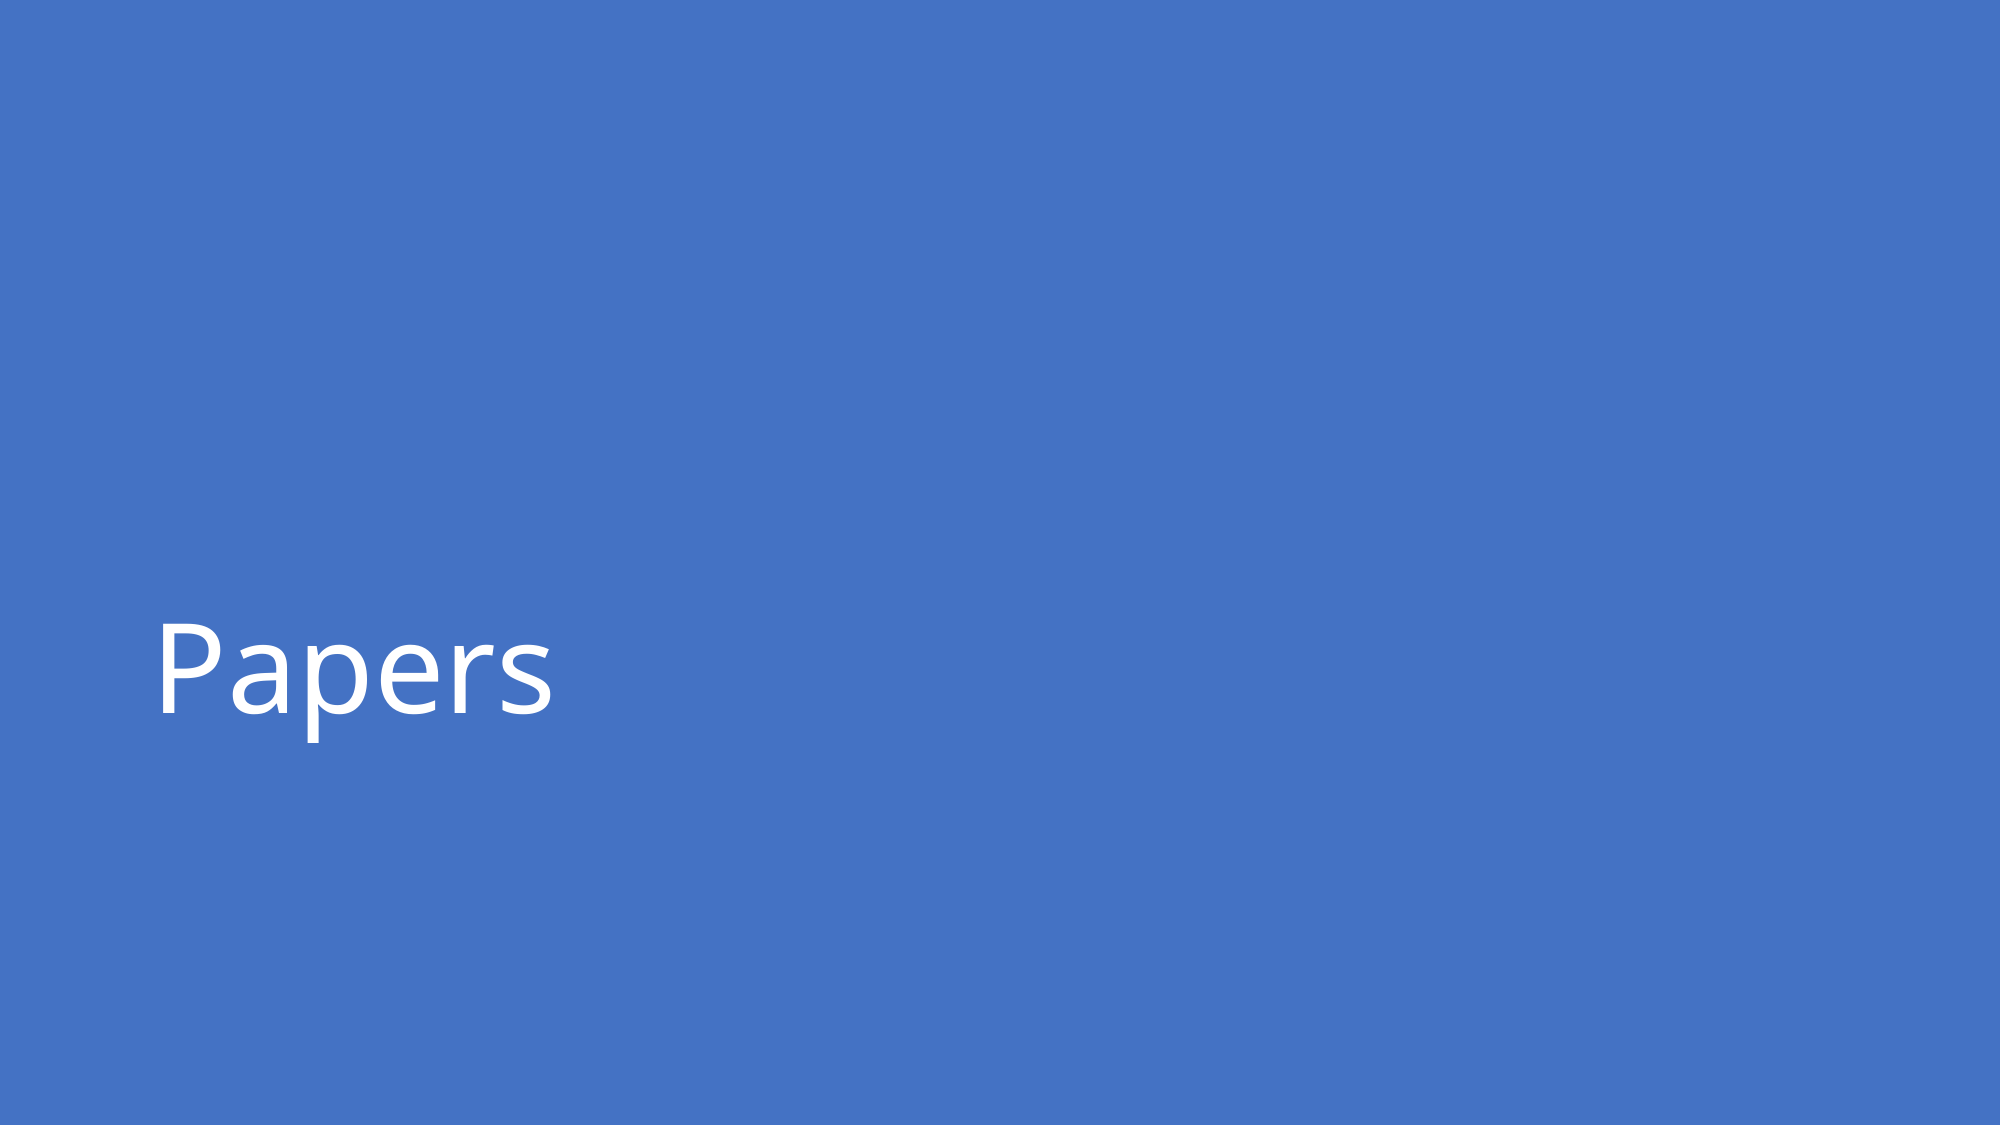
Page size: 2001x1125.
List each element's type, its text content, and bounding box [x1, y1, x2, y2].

title Papers [136, 280, 1862, 749]
